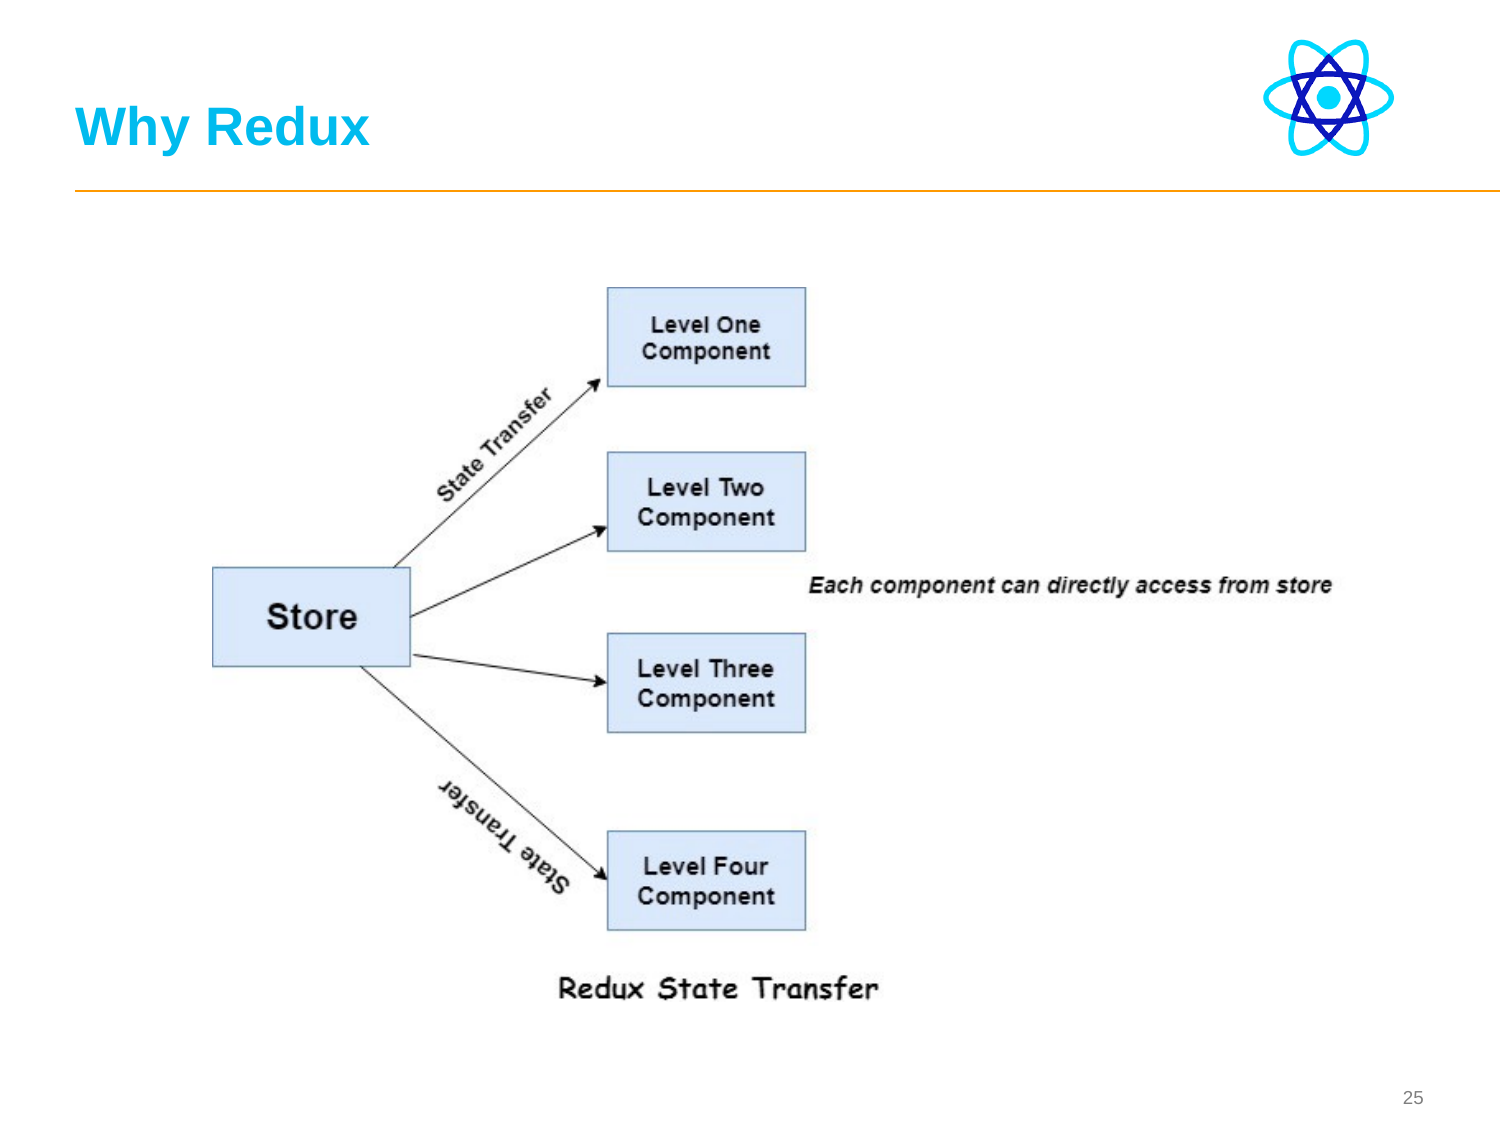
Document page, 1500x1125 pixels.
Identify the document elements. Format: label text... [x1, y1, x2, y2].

title Why Redux [75, 27, 1422, 157]
picture [212, 287, 1351, 1003]
